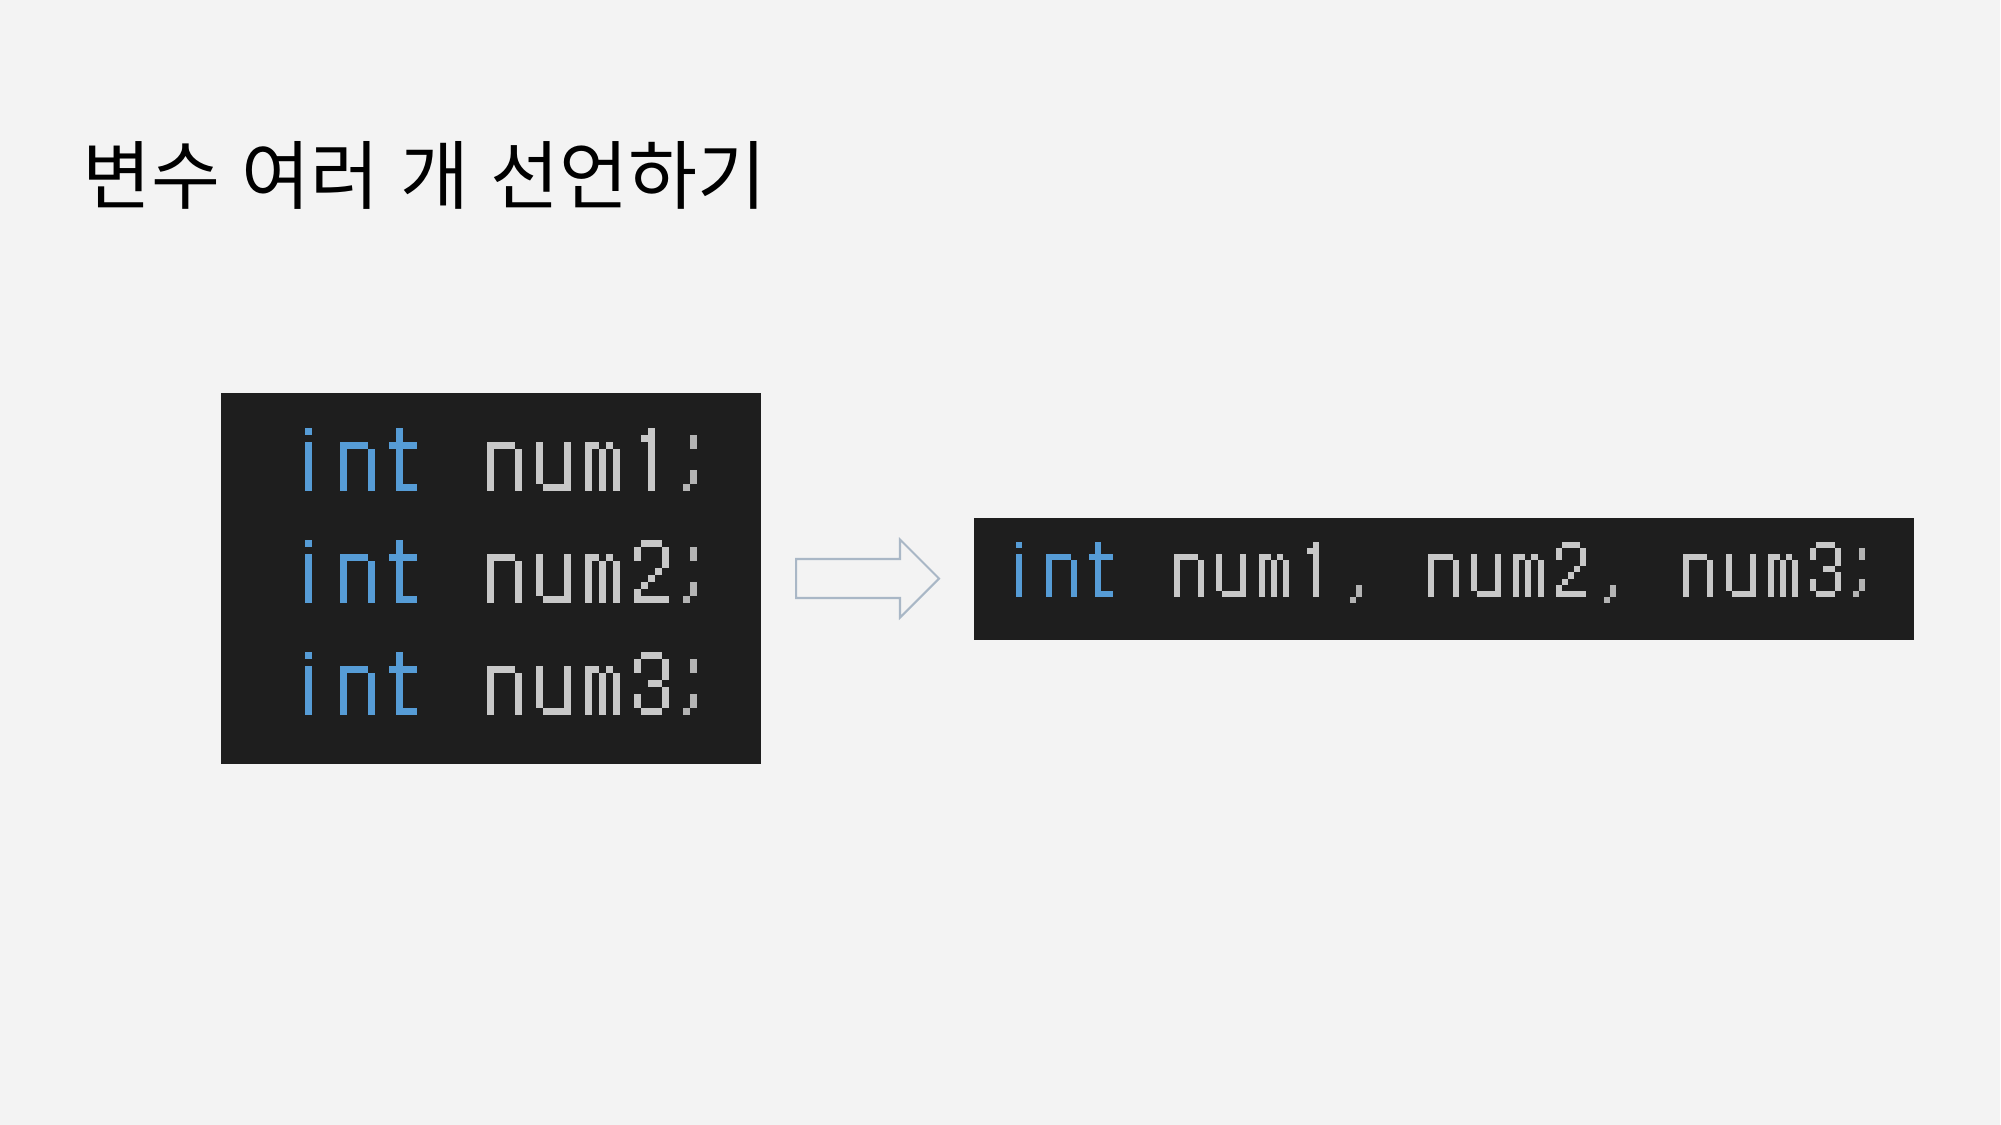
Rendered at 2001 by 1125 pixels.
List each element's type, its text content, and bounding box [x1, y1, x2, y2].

picture [974, 518, 1914, 640]
text_box [795, 537, 941, 621]
picture [221, 393, 761, 764]
title 변수 여러 개 선언하기 [67, 60, 1964, 227]
